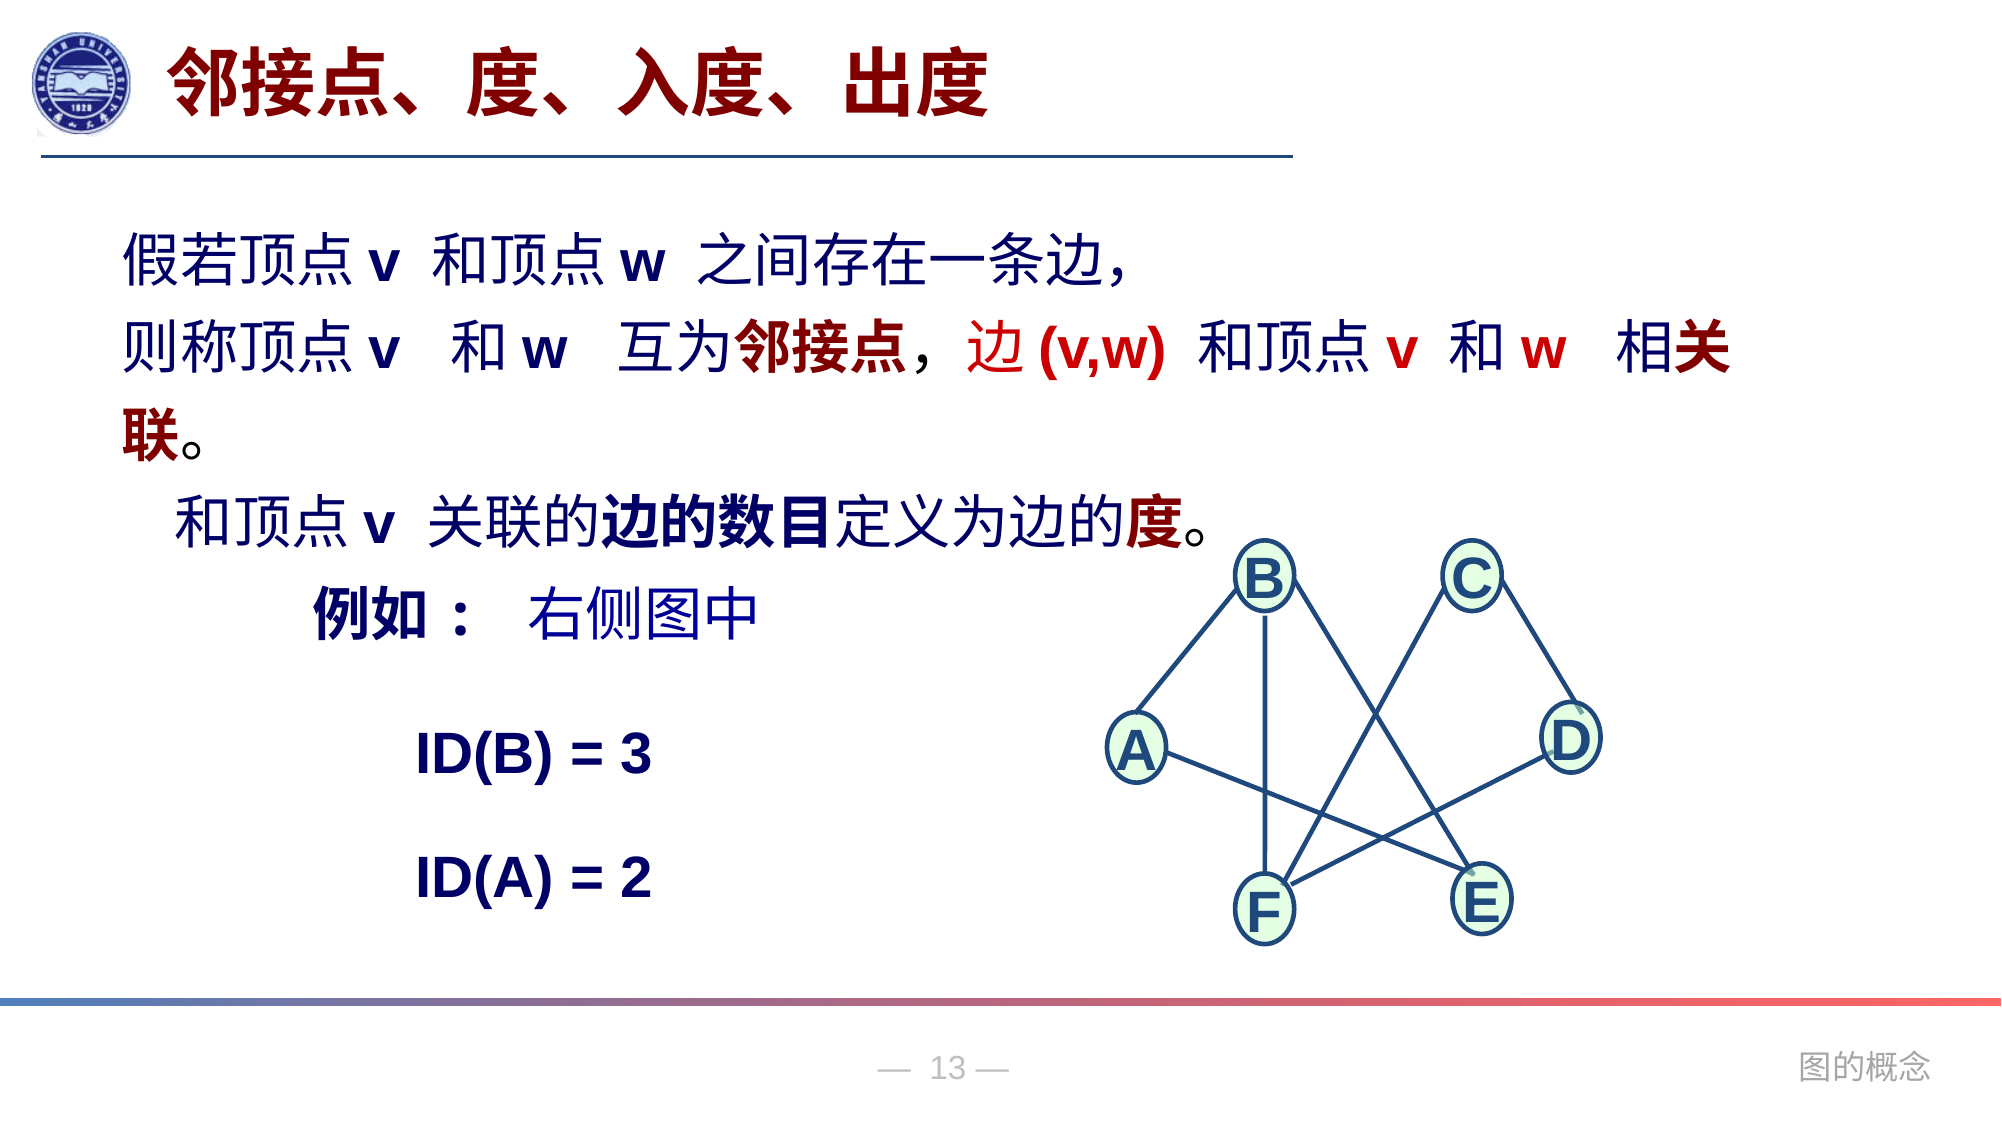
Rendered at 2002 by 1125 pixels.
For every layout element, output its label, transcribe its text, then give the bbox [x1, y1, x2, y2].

text_box ID(A) = 2 [400, 832, 776, 917]
picture [26, 31, 133, 138]
text_box 例如: [297, 569, 512, 655]
text_box 假若顶点v 和顶点w 之间存在一条边， 则称顶点v 和w 互为邻接点，边(v,w) 和顶点v 和w 相关联。 和顶点v 关联的边的数目定义为边的度。 [107, 198, 1809, 563]
text_box 右侧图中 [512, 569, 876, 655]
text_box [1106, 540, 1601, 945]
text_box 邻接点、度、入度、出度 [150, 28, 1215, 133]
text_box ID(B) = 3 [400, 707, 776, 792]
